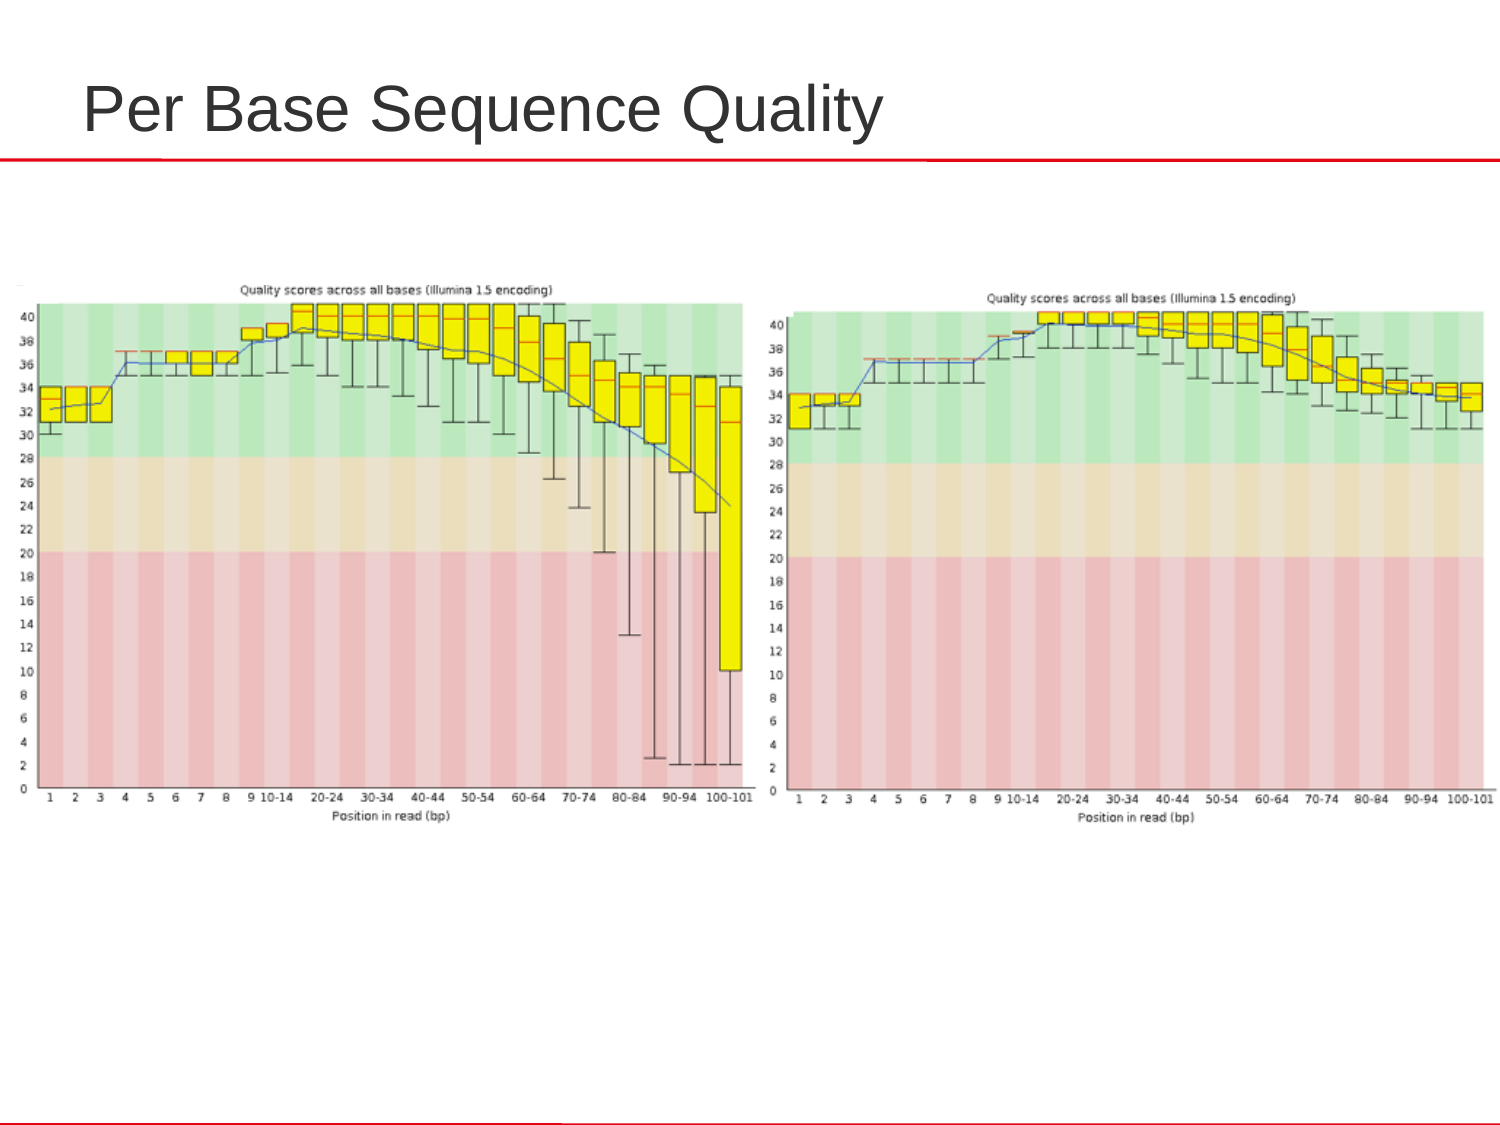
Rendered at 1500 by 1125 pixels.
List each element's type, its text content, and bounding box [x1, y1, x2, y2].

text_box Per Base Sequence Quality [82, 66, 1411, 145]
picture [5, 284, 1498, 832]
